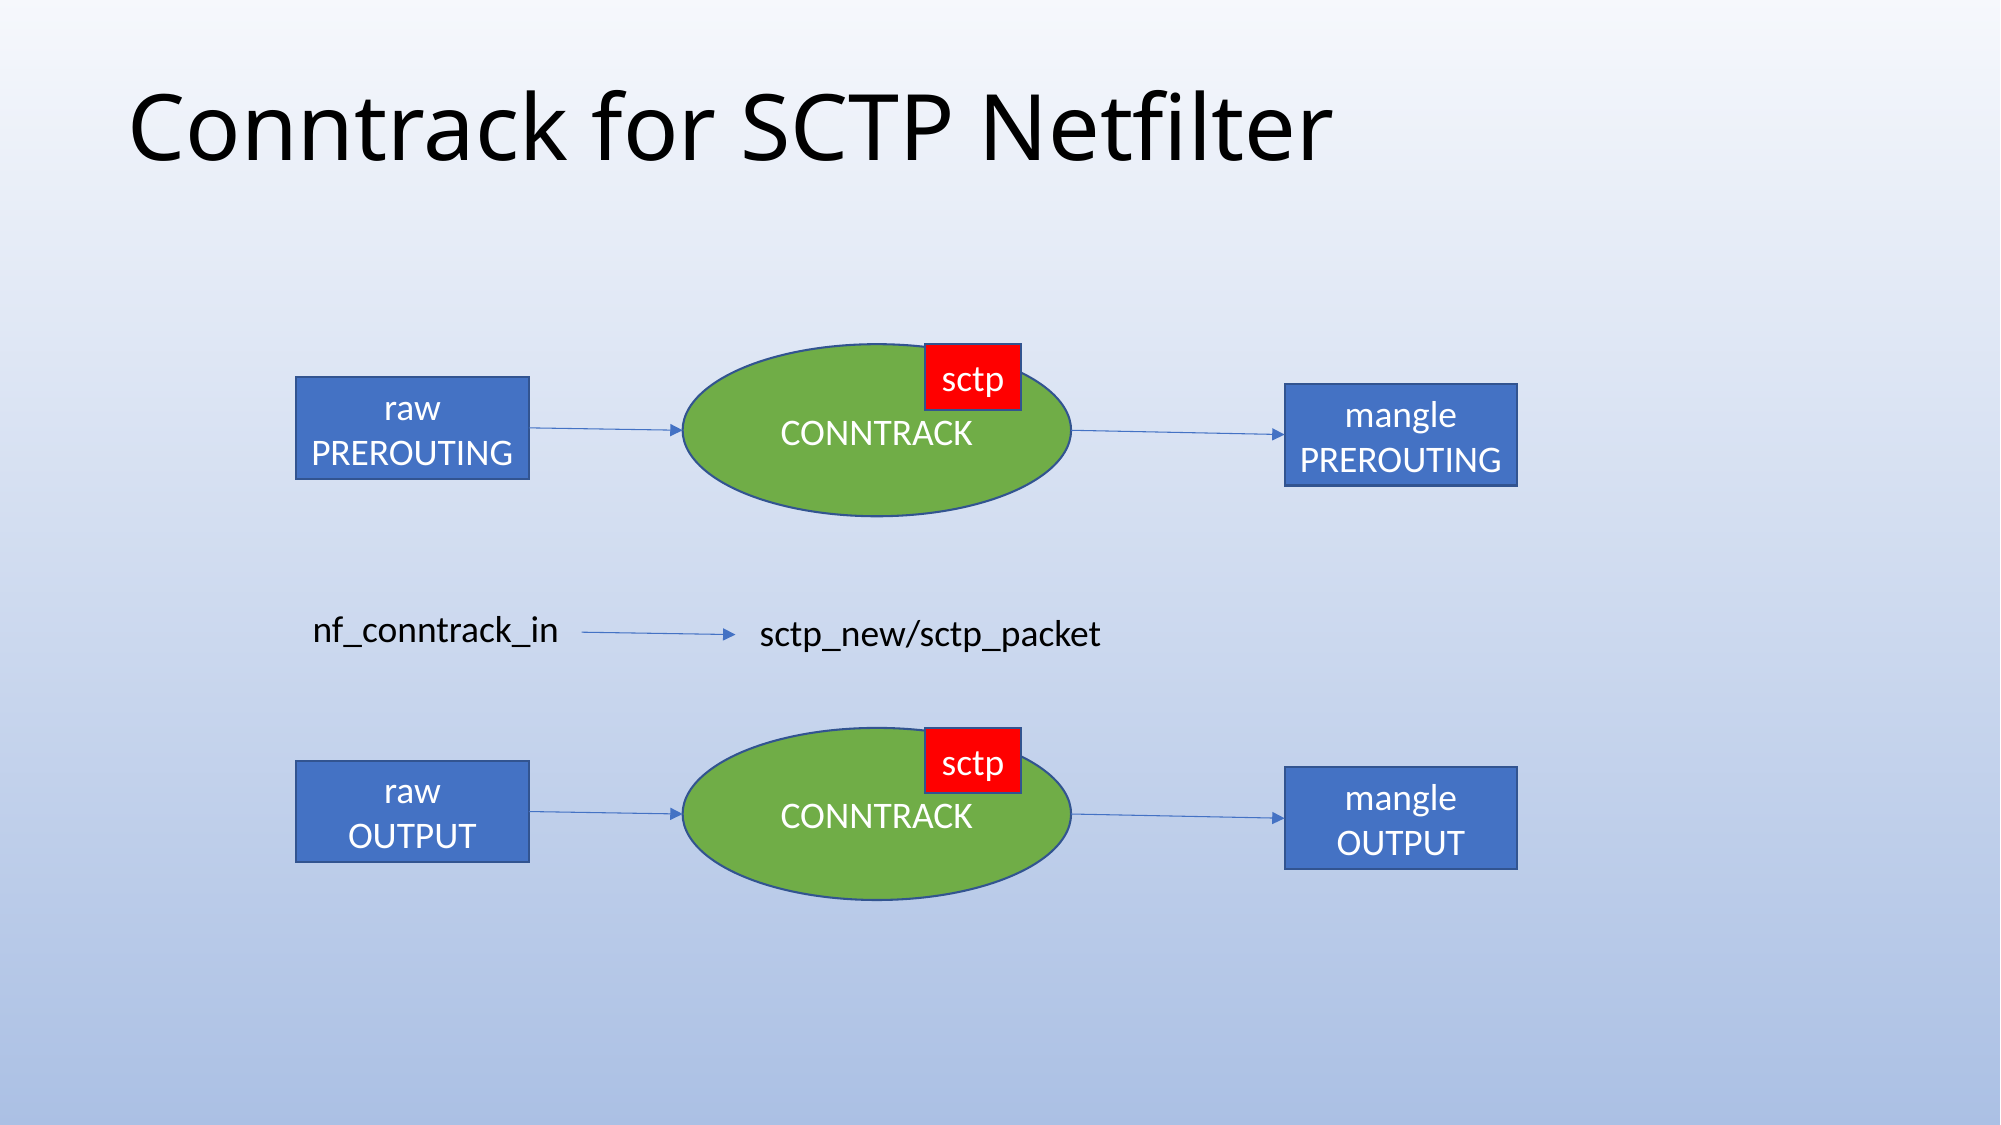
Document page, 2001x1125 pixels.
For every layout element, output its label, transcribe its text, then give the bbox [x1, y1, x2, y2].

text_box mangle OUTPUT [1284, 766, 1518, 870]
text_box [1071, 813, 1285, 819]
text_box sctp_new/sctp_packet [744, 601, 1117, 662]
text_box mangle PREROUTING [1284, 383, 1518, 487]
text_box Conntrack for SCTP Netfilter [112, 22, 1838, 240]
text_box nf_conntrack_in [297, 597, 575, 658]
text_box raw PREROUTING [295, 376, 530, 480]
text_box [528, 427, 683, 431]
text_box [682, 727, 1072, 900]
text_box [682, 344, 1072, 517]
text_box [1071, 430, 1285, 435]
text_box raw OUTPUT [295, 760, 530, 863]
